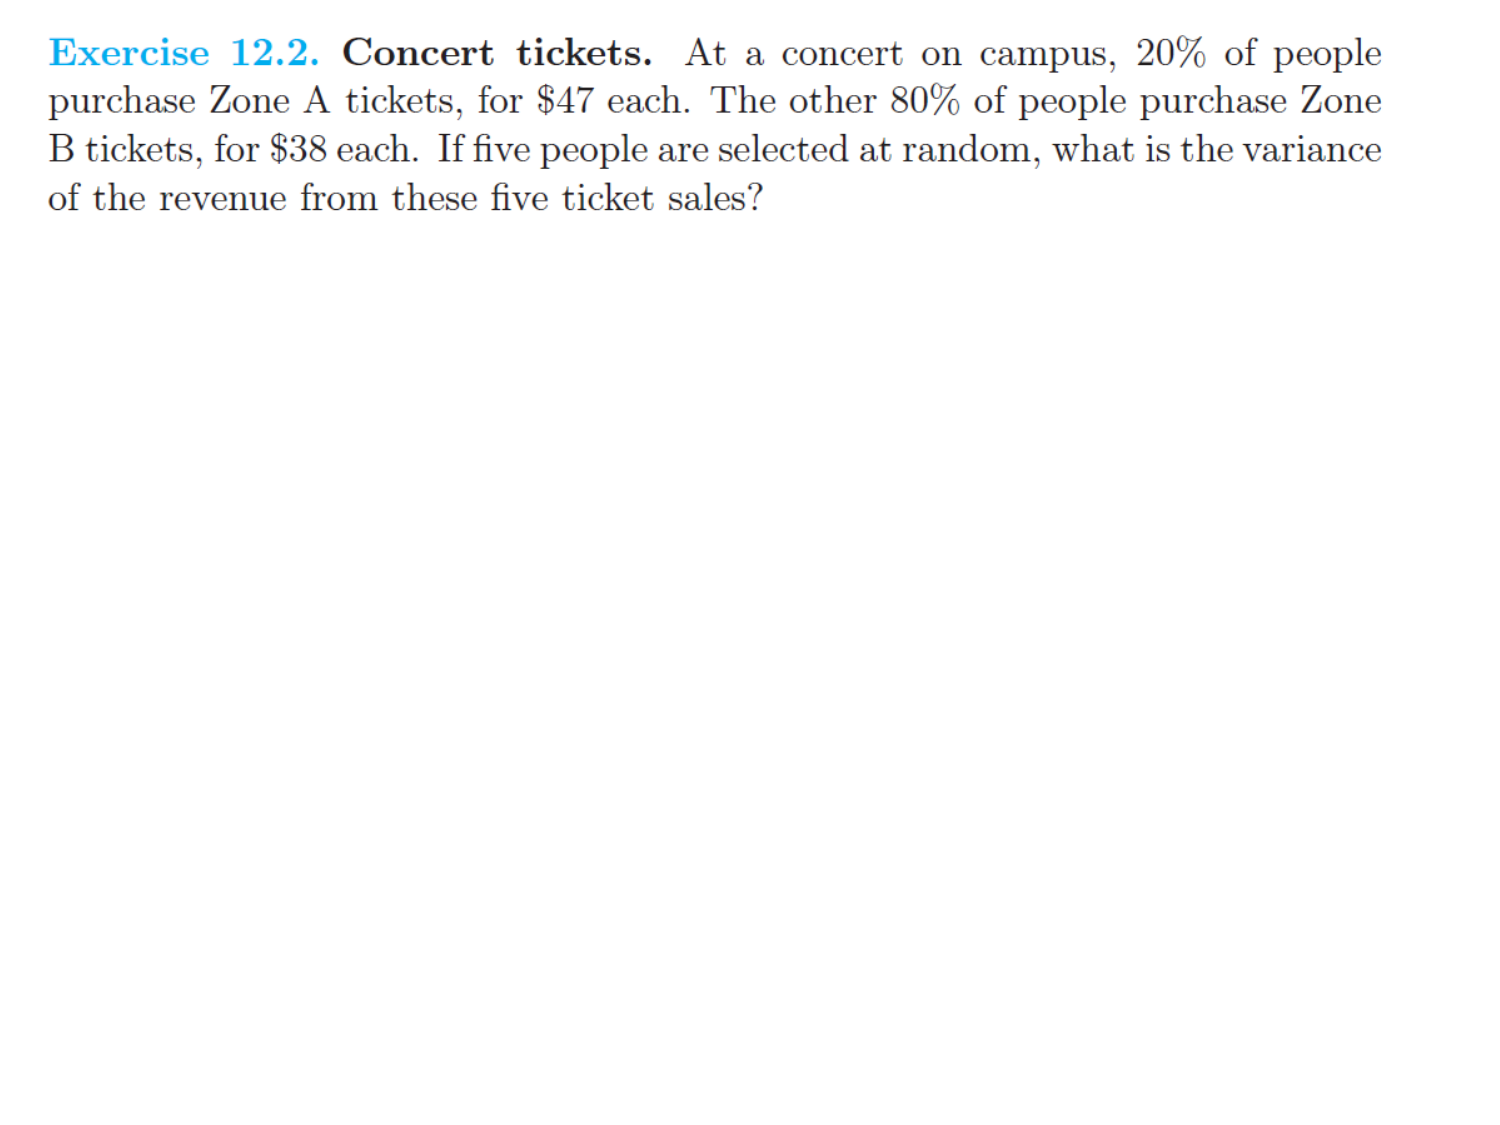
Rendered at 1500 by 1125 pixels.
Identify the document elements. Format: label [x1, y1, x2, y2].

picture [41, 19, 1396, 224]
